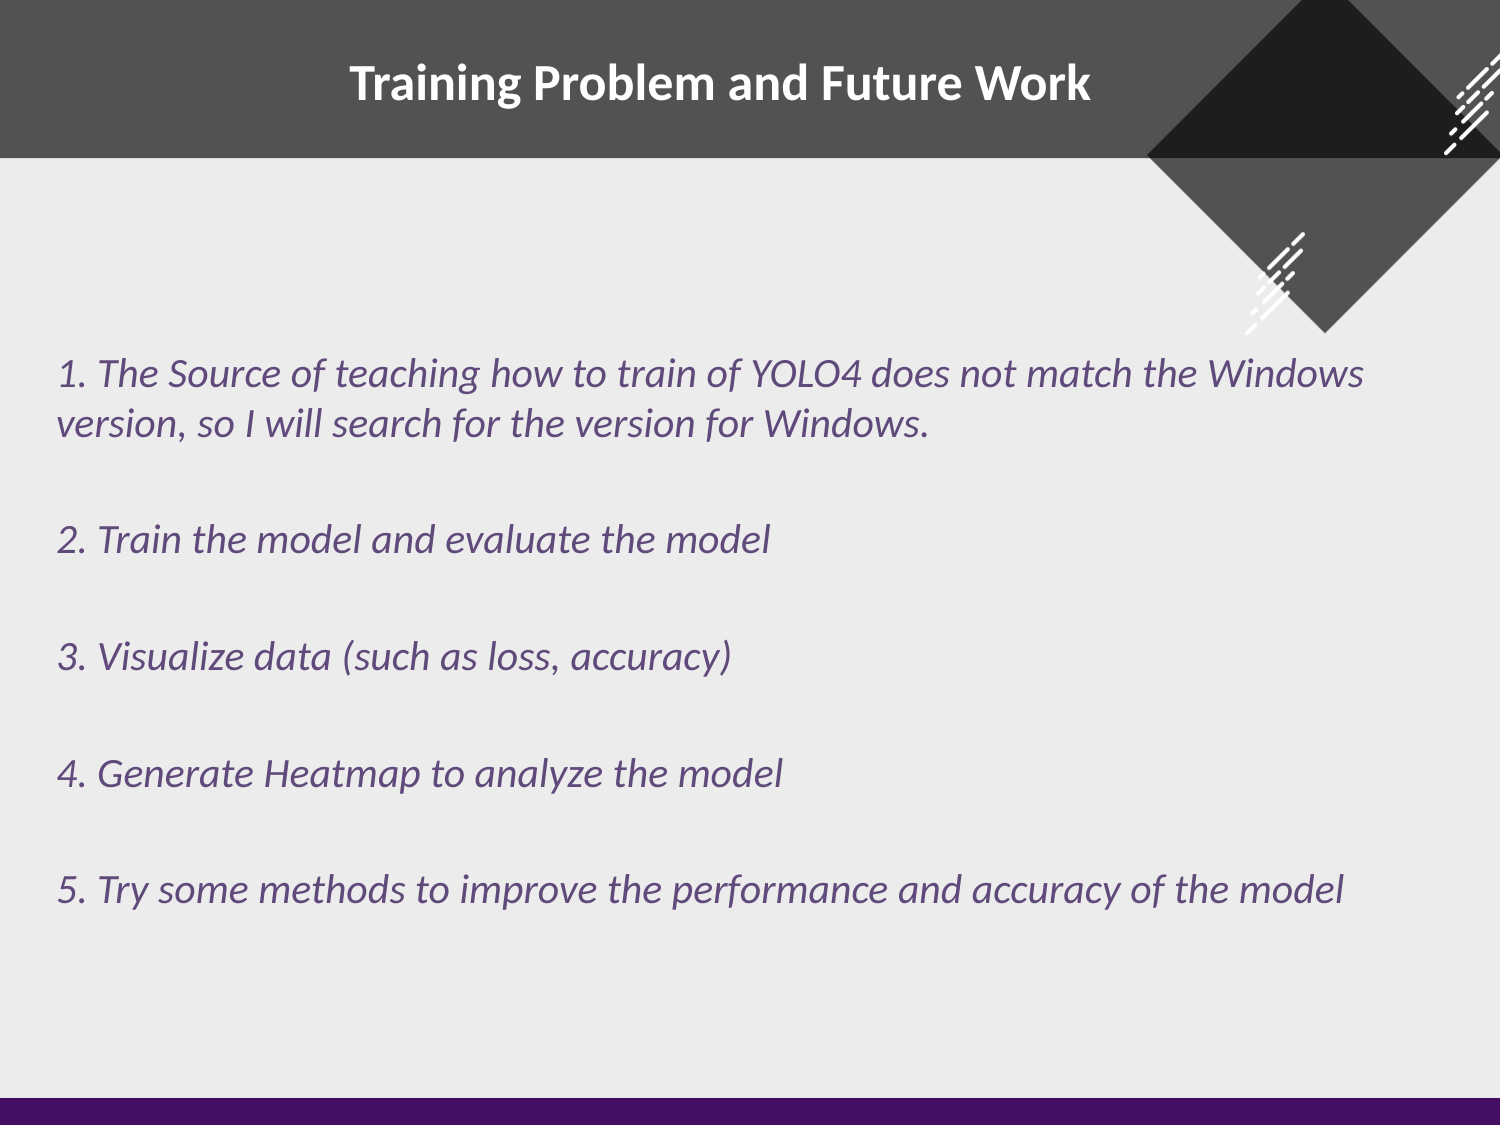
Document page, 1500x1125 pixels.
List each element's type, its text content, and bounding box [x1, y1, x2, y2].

title Training Problem and Future Work [64, 14, 1376, 145]
picture [0, 0, 1500, 1125]
text_box 1. The Source of teaching how to train of YOLO4 does not match the Windows version, so I will search for the version for Windows. 2. Train the model and evaluate the model 3. Visualize data (such as loss, accuracy) 4. Generate Heatmap to analyze the model 5. Try some methods to improve the performance and accuracy of the model [41, 338, 1400, 920]
